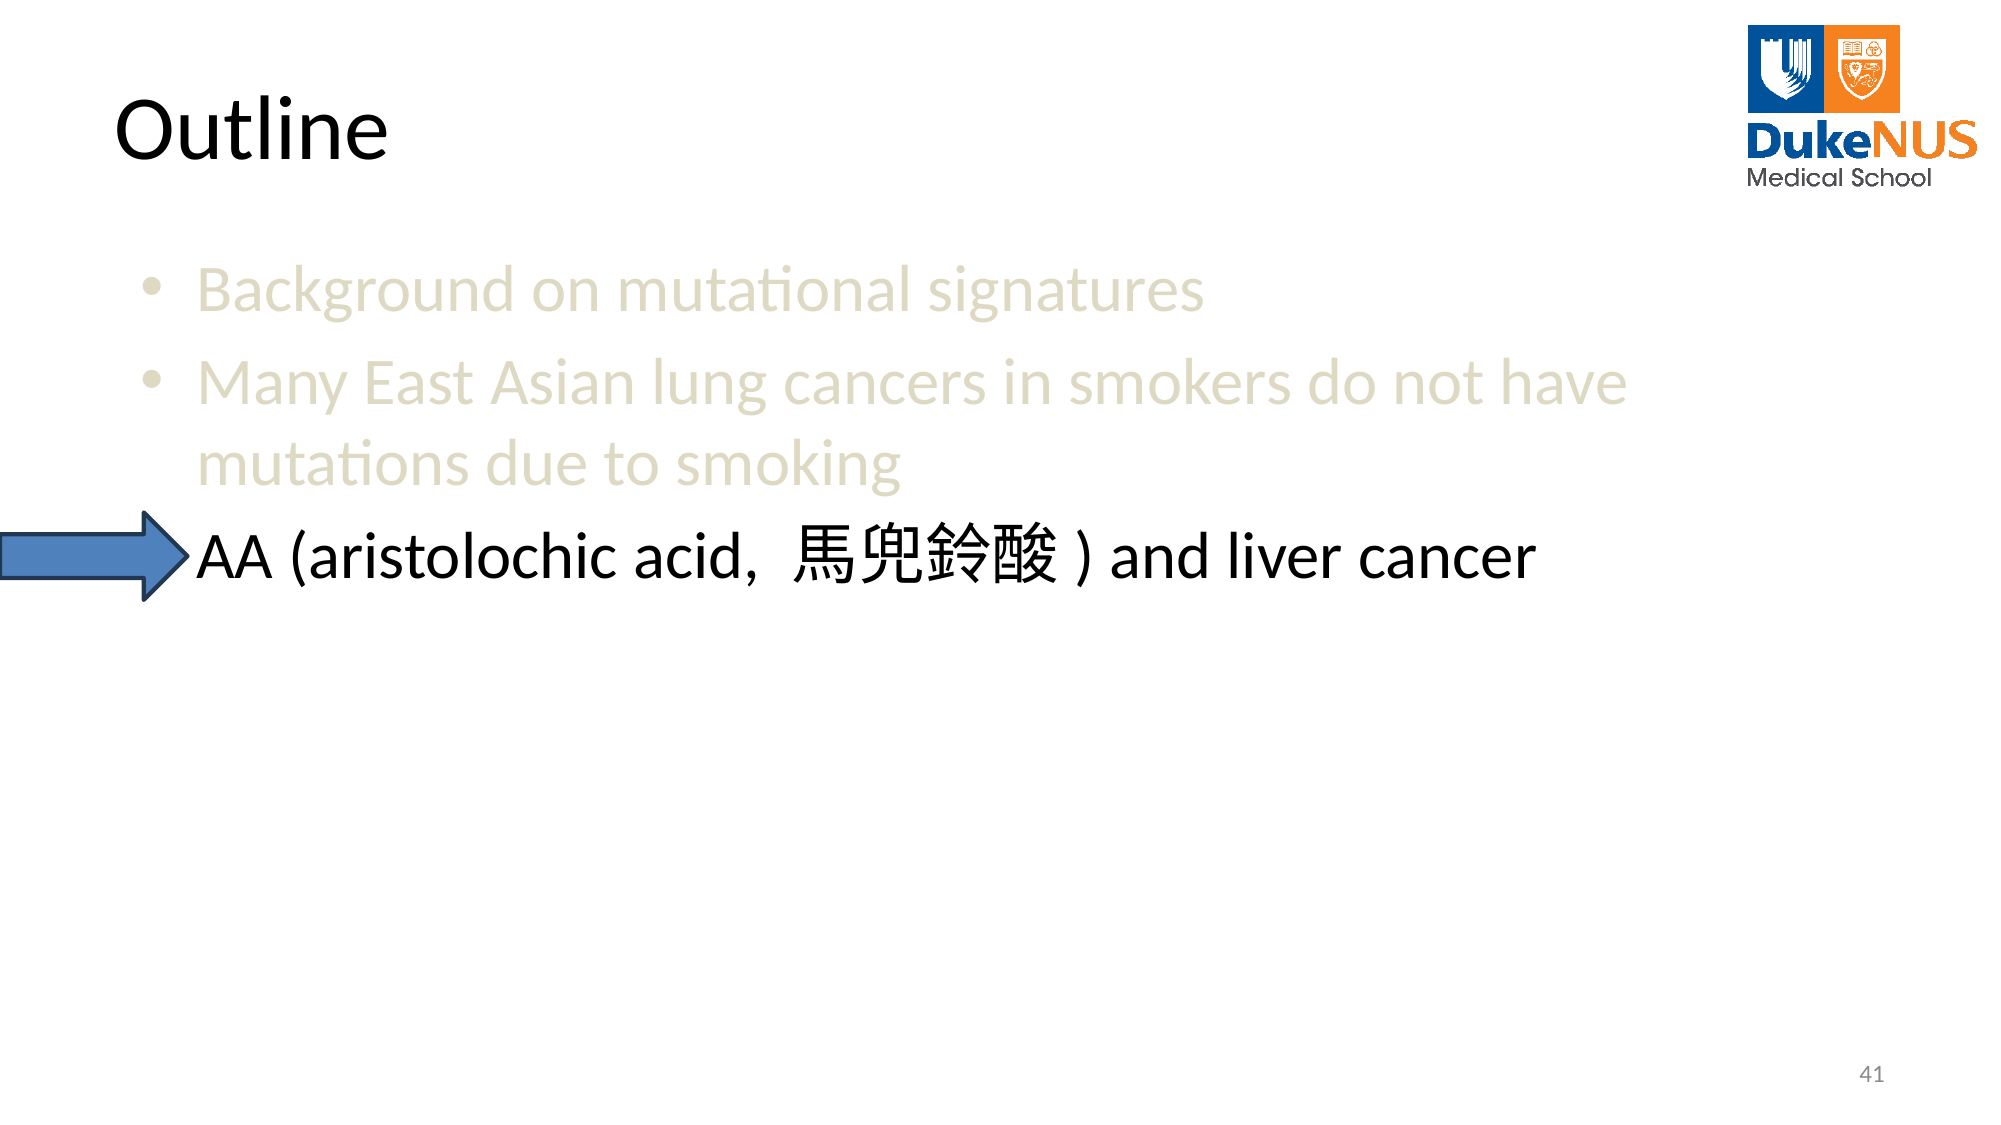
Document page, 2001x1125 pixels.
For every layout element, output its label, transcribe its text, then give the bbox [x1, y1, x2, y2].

text_box [0, 510, 190, 602]
list Background on mutational signatures Many East Asian lung cancers in smokers do not have mutations due to smoking AA (aristolochic acid, 馬兜鈴酸) and liver cancer [125, 237, 1925, 980]
slide_number 41 [1433, 1042, 1900, 1103]
title Outline [99, 45, 1613, 200]
picture [1737, 12, 1978, 189]
